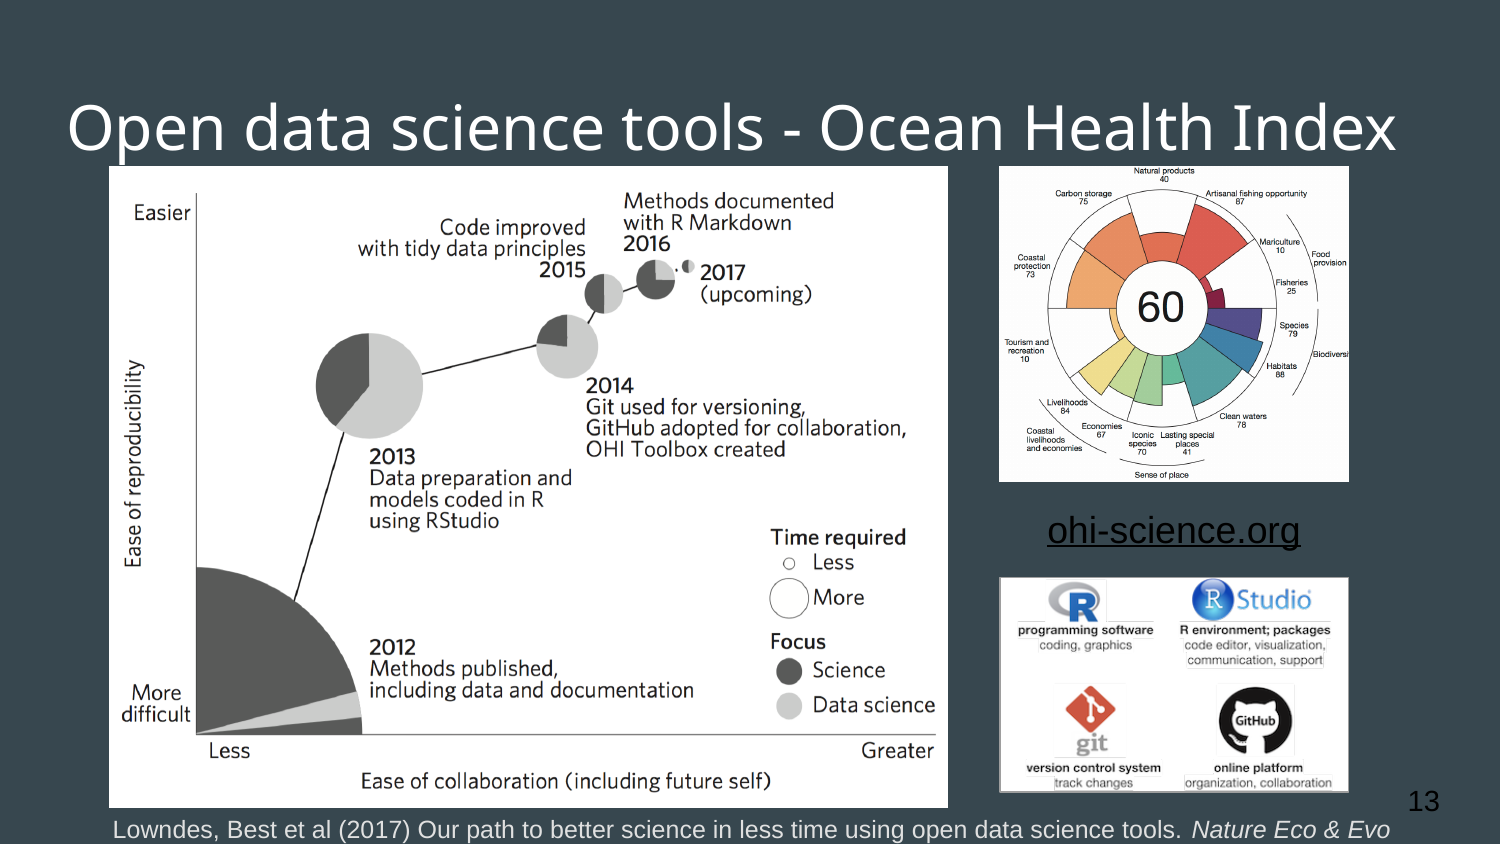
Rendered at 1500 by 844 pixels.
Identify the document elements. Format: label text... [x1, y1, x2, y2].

title Open data science tools - Ocean Health Index [51, 72, 1449, 167]
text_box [999, 574, 1349, 798]
text_box Lowndes, Best et al (2017) Our path to better science in less time using open data science tools. Nature Eco & Evo [1, 801, 1500, 844]
slide_number 13 [1392, 767, 1483, 833]
picture [999, 166, 1349, 482]
text_box ohi-science.org [999, 481, 1359, 576]
picture [108, 166, 948, 809]
